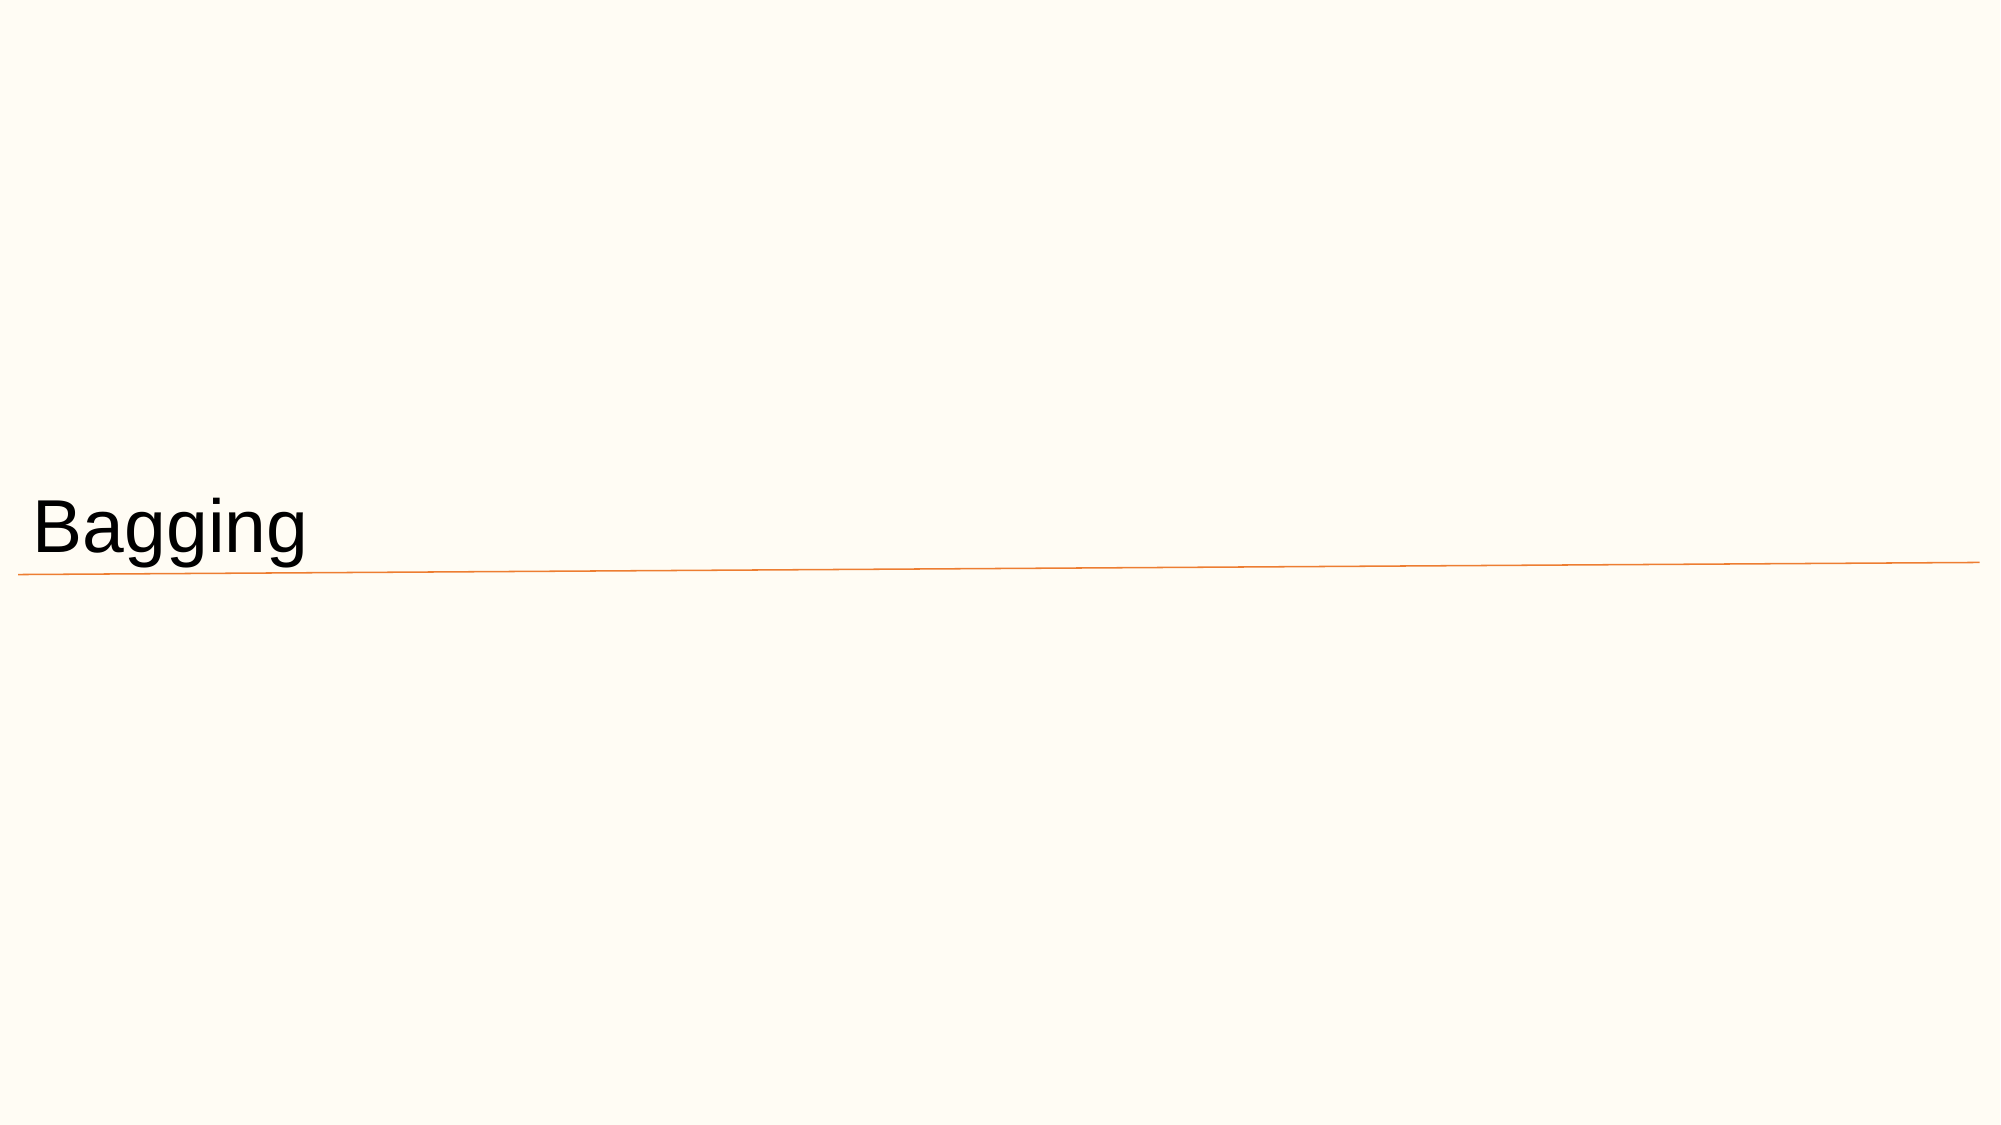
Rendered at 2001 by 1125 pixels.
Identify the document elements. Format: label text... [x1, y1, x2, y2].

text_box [17, 562, 1980, 575]
title Bagging [18, 185, 1289, 562]
